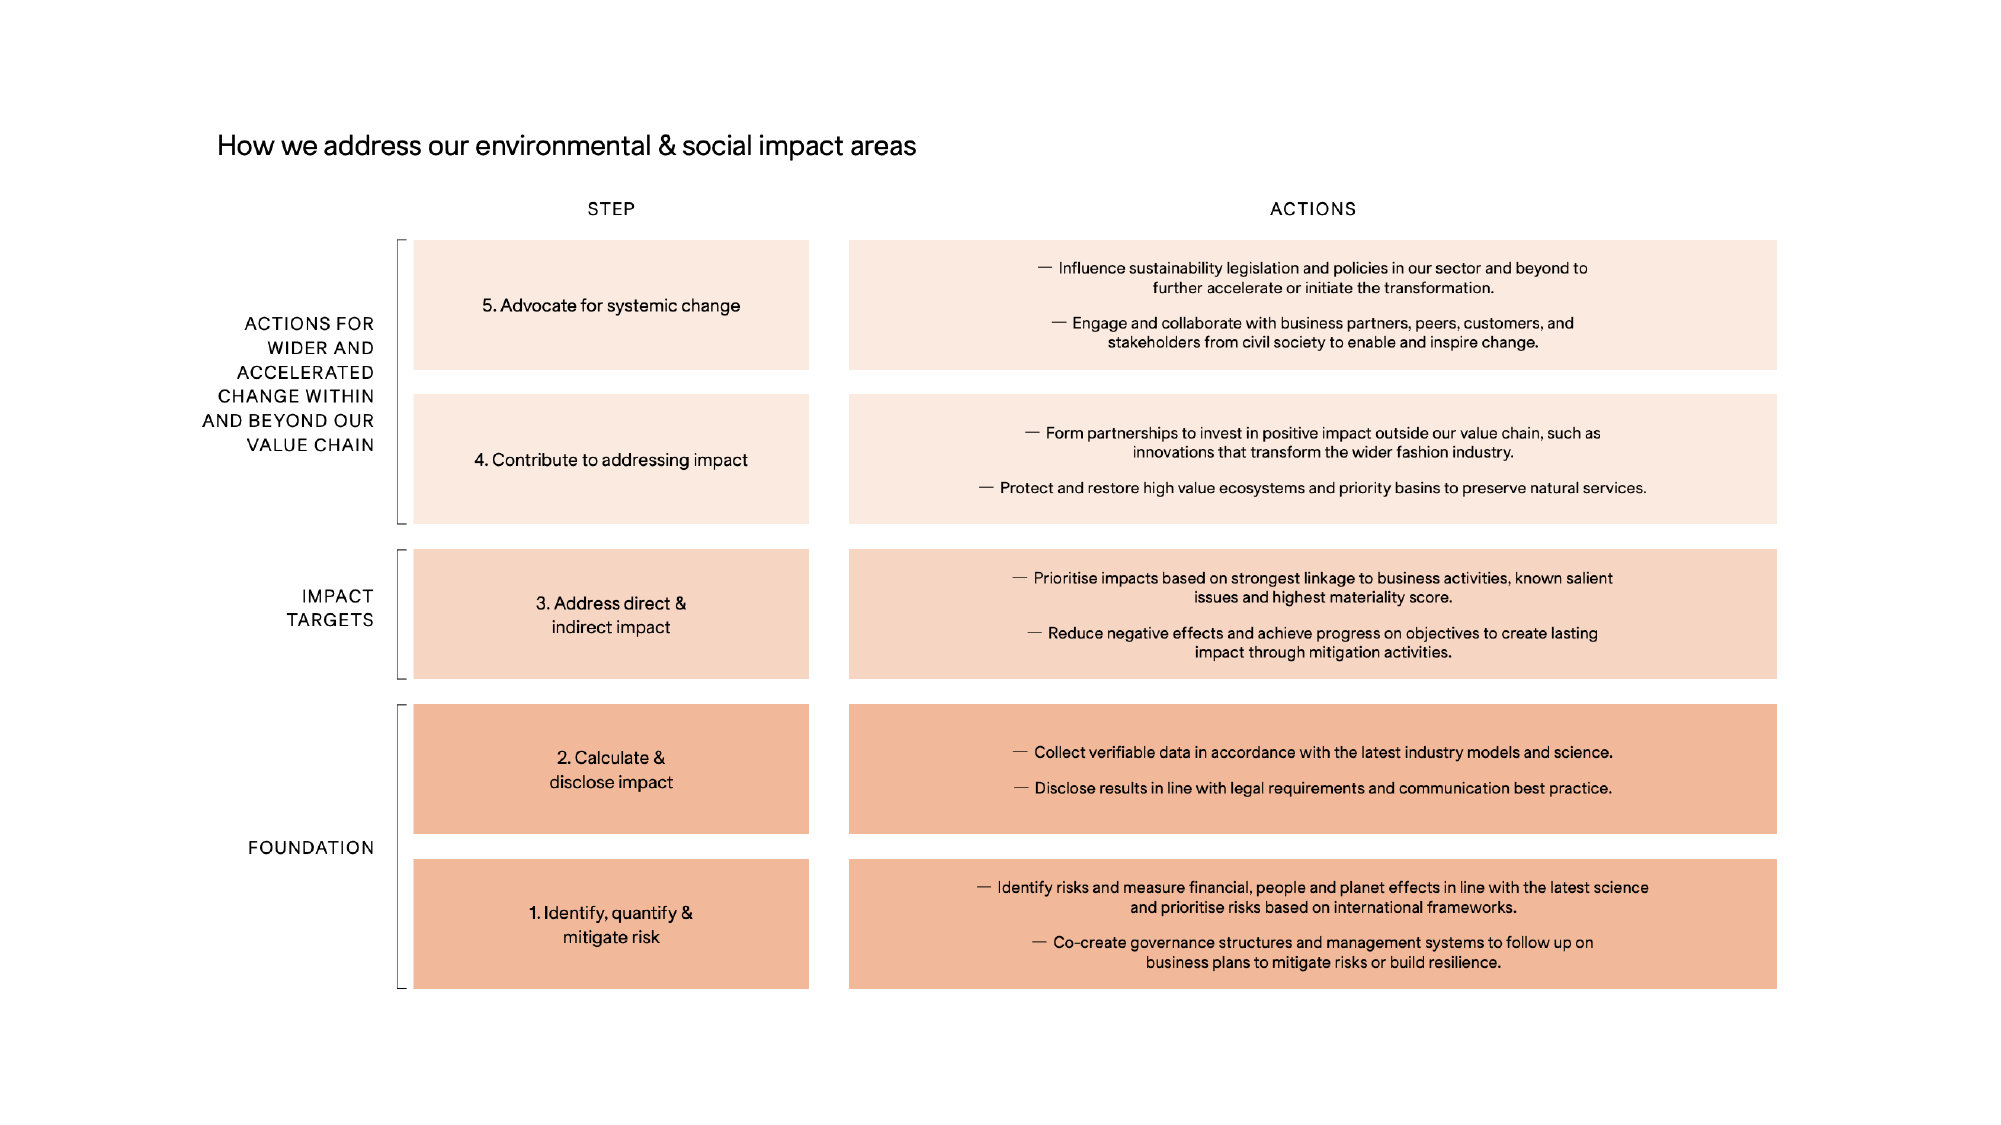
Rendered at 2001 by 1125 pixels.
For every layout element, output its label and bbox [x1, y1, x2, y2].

picture [157, 104, 1843, 1020]
